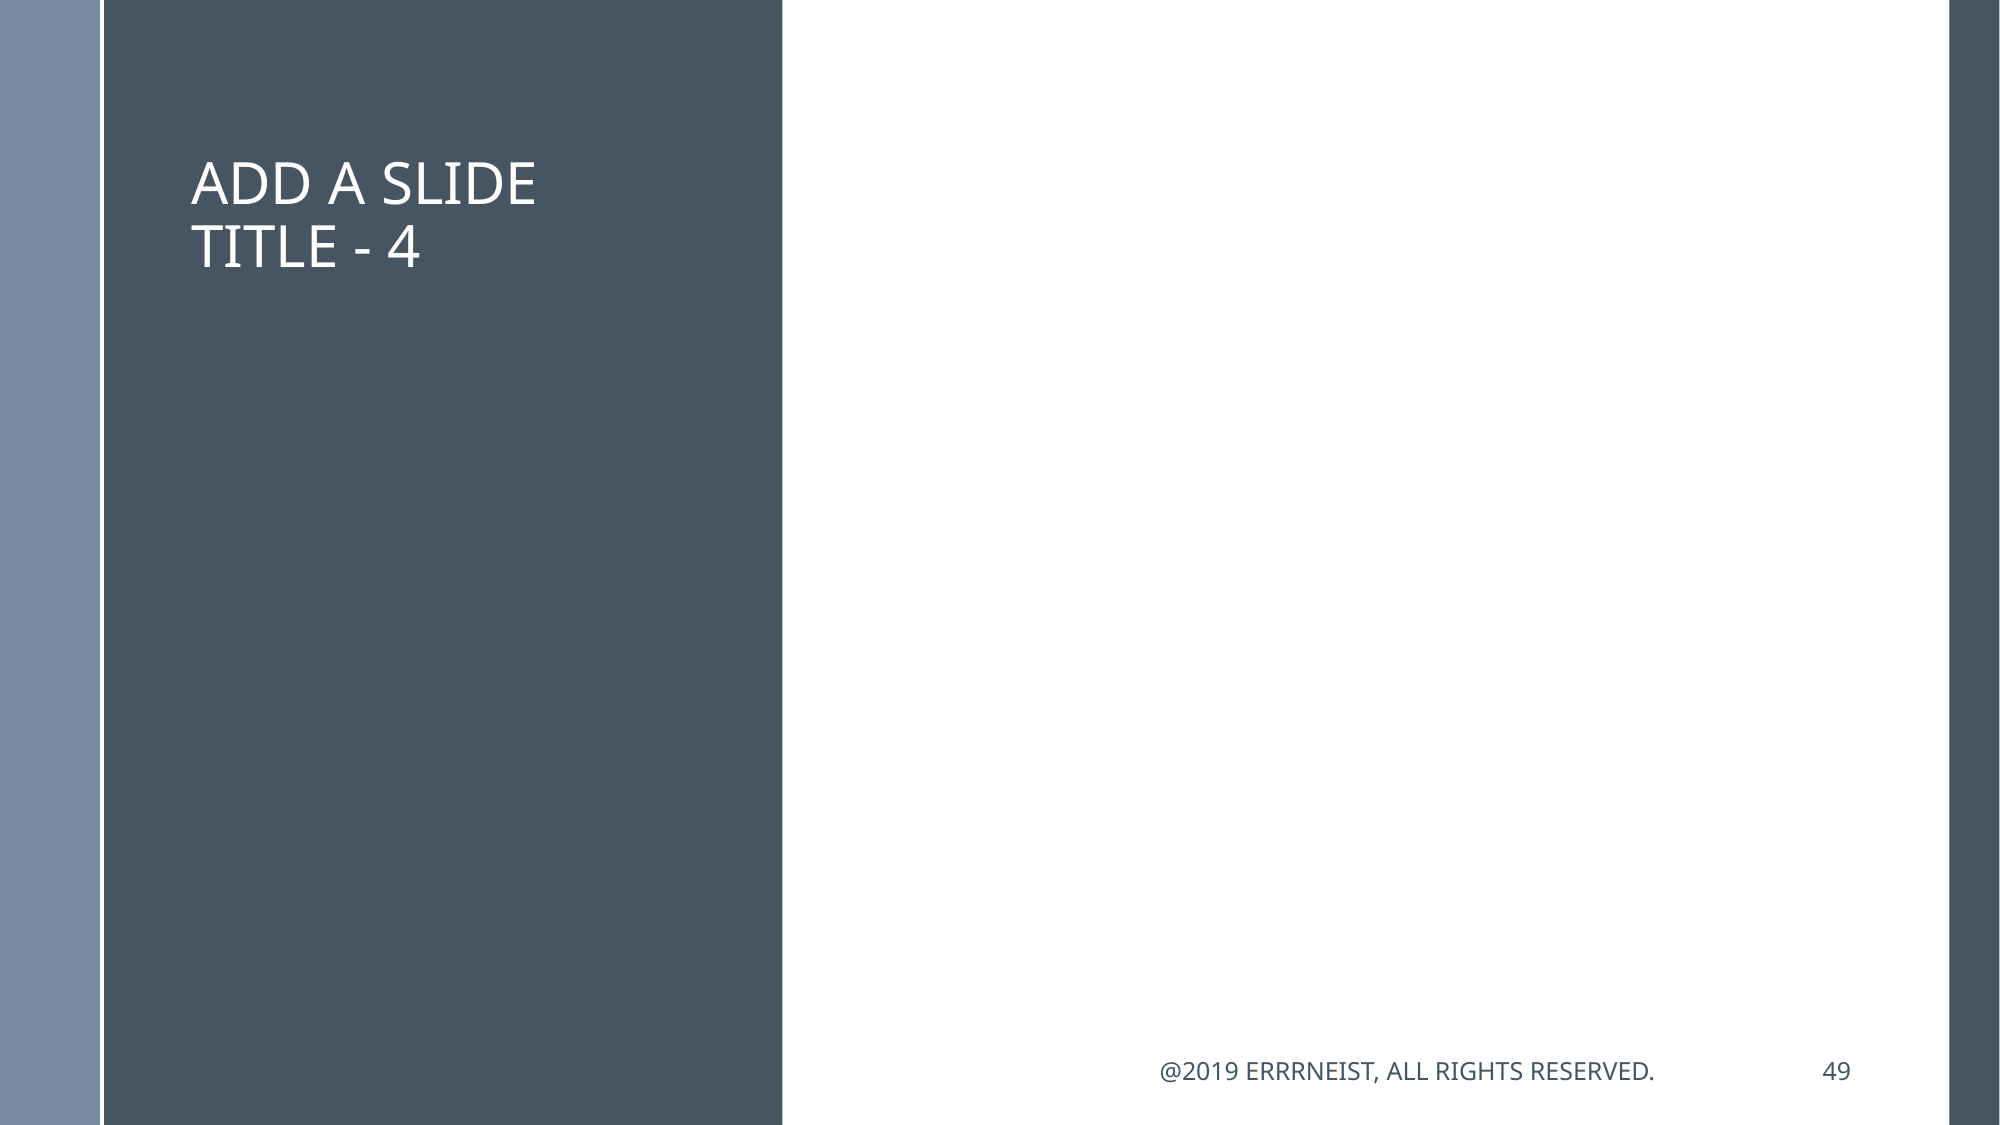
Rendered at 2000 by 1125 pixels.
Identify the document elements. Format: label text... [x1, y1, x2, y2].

title Add a Slide Title - 4 [176, 62, 717, 288]
footer @2019 errrneist, All rights reserved. [1082, 1042, 1734, 1103]
slide_number 49 [1766, 1042, 1867, 1103]
